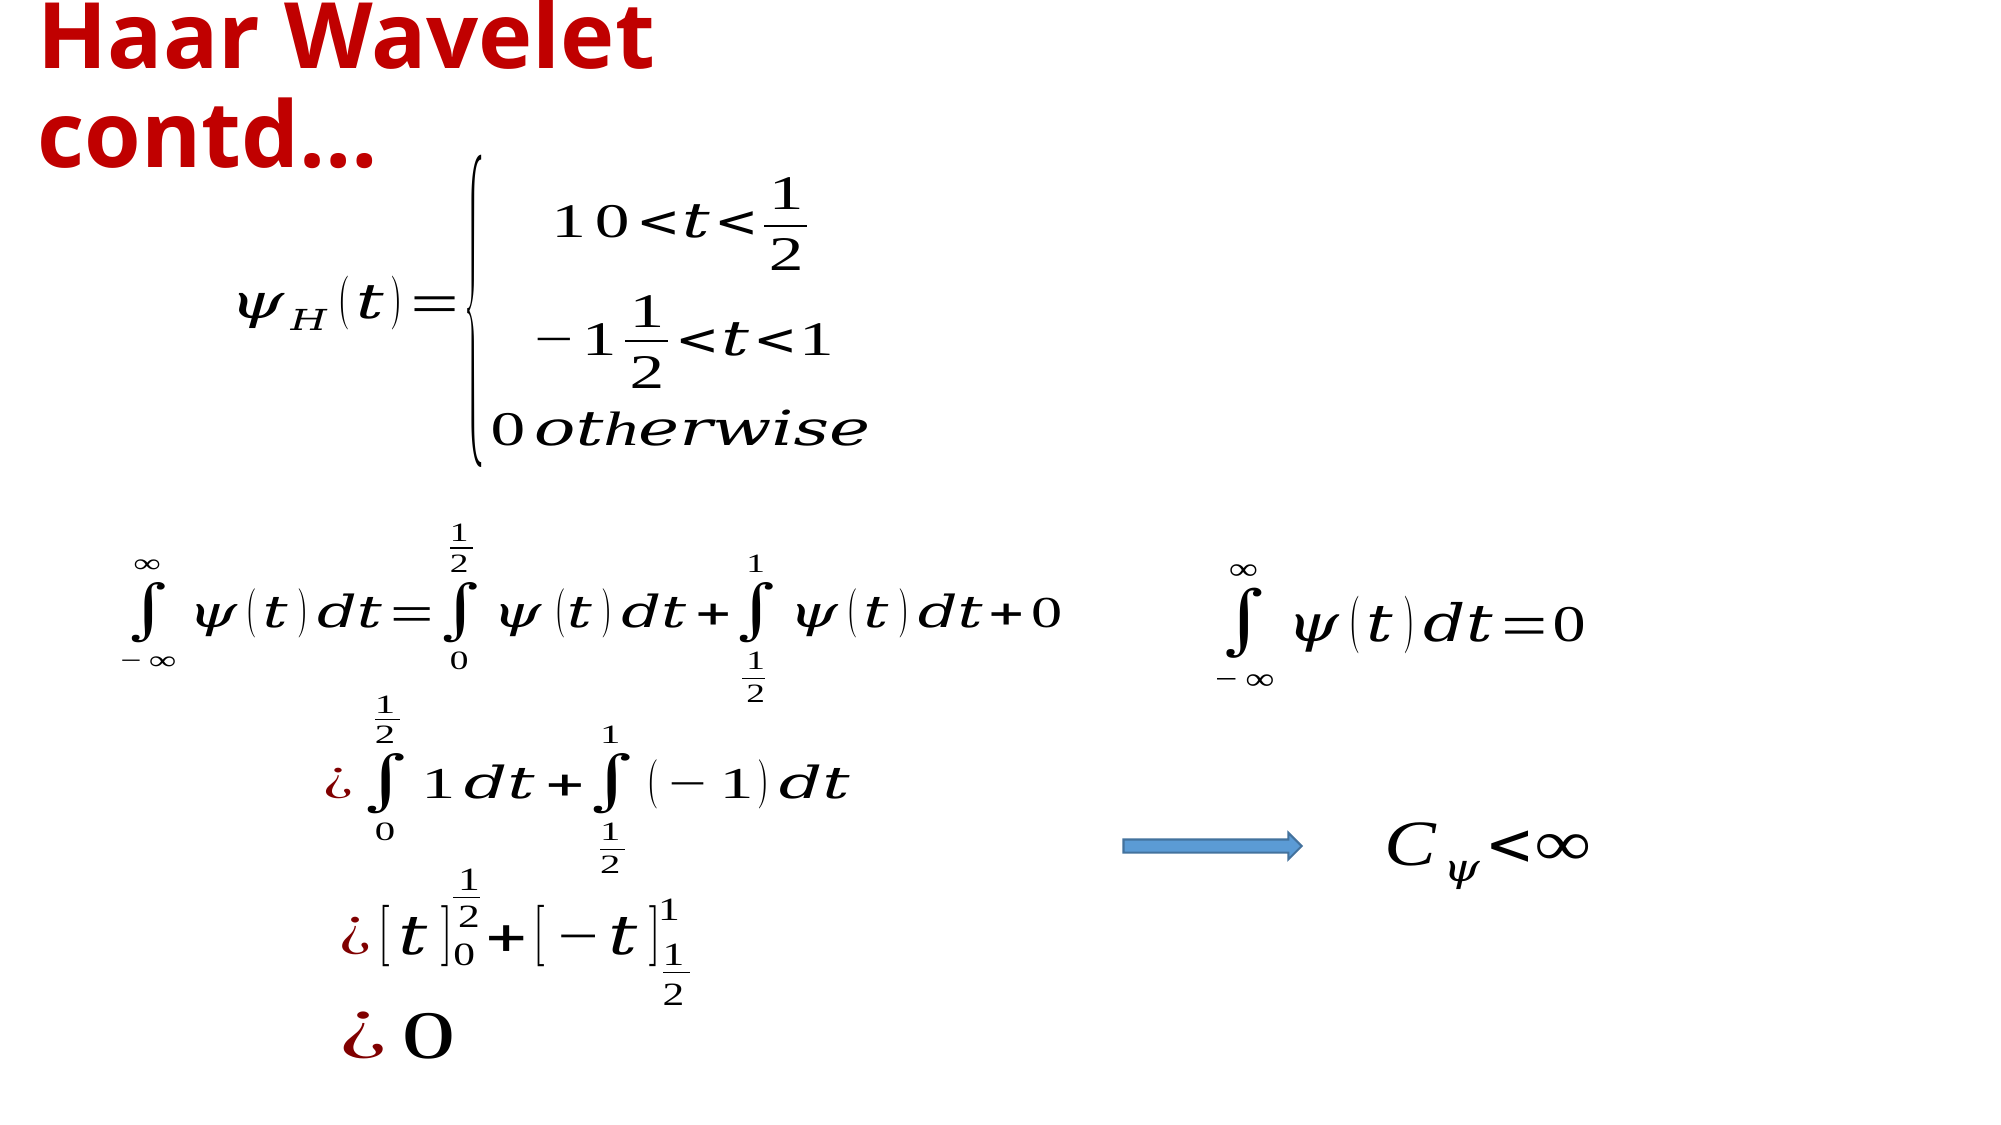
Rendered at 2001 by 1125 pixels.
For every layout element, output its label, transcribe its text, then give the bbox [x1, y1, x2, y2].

title Haar Wavelet contd… [22, 24, 870, 153]
text_box [1122, 830, 1304, 862]
